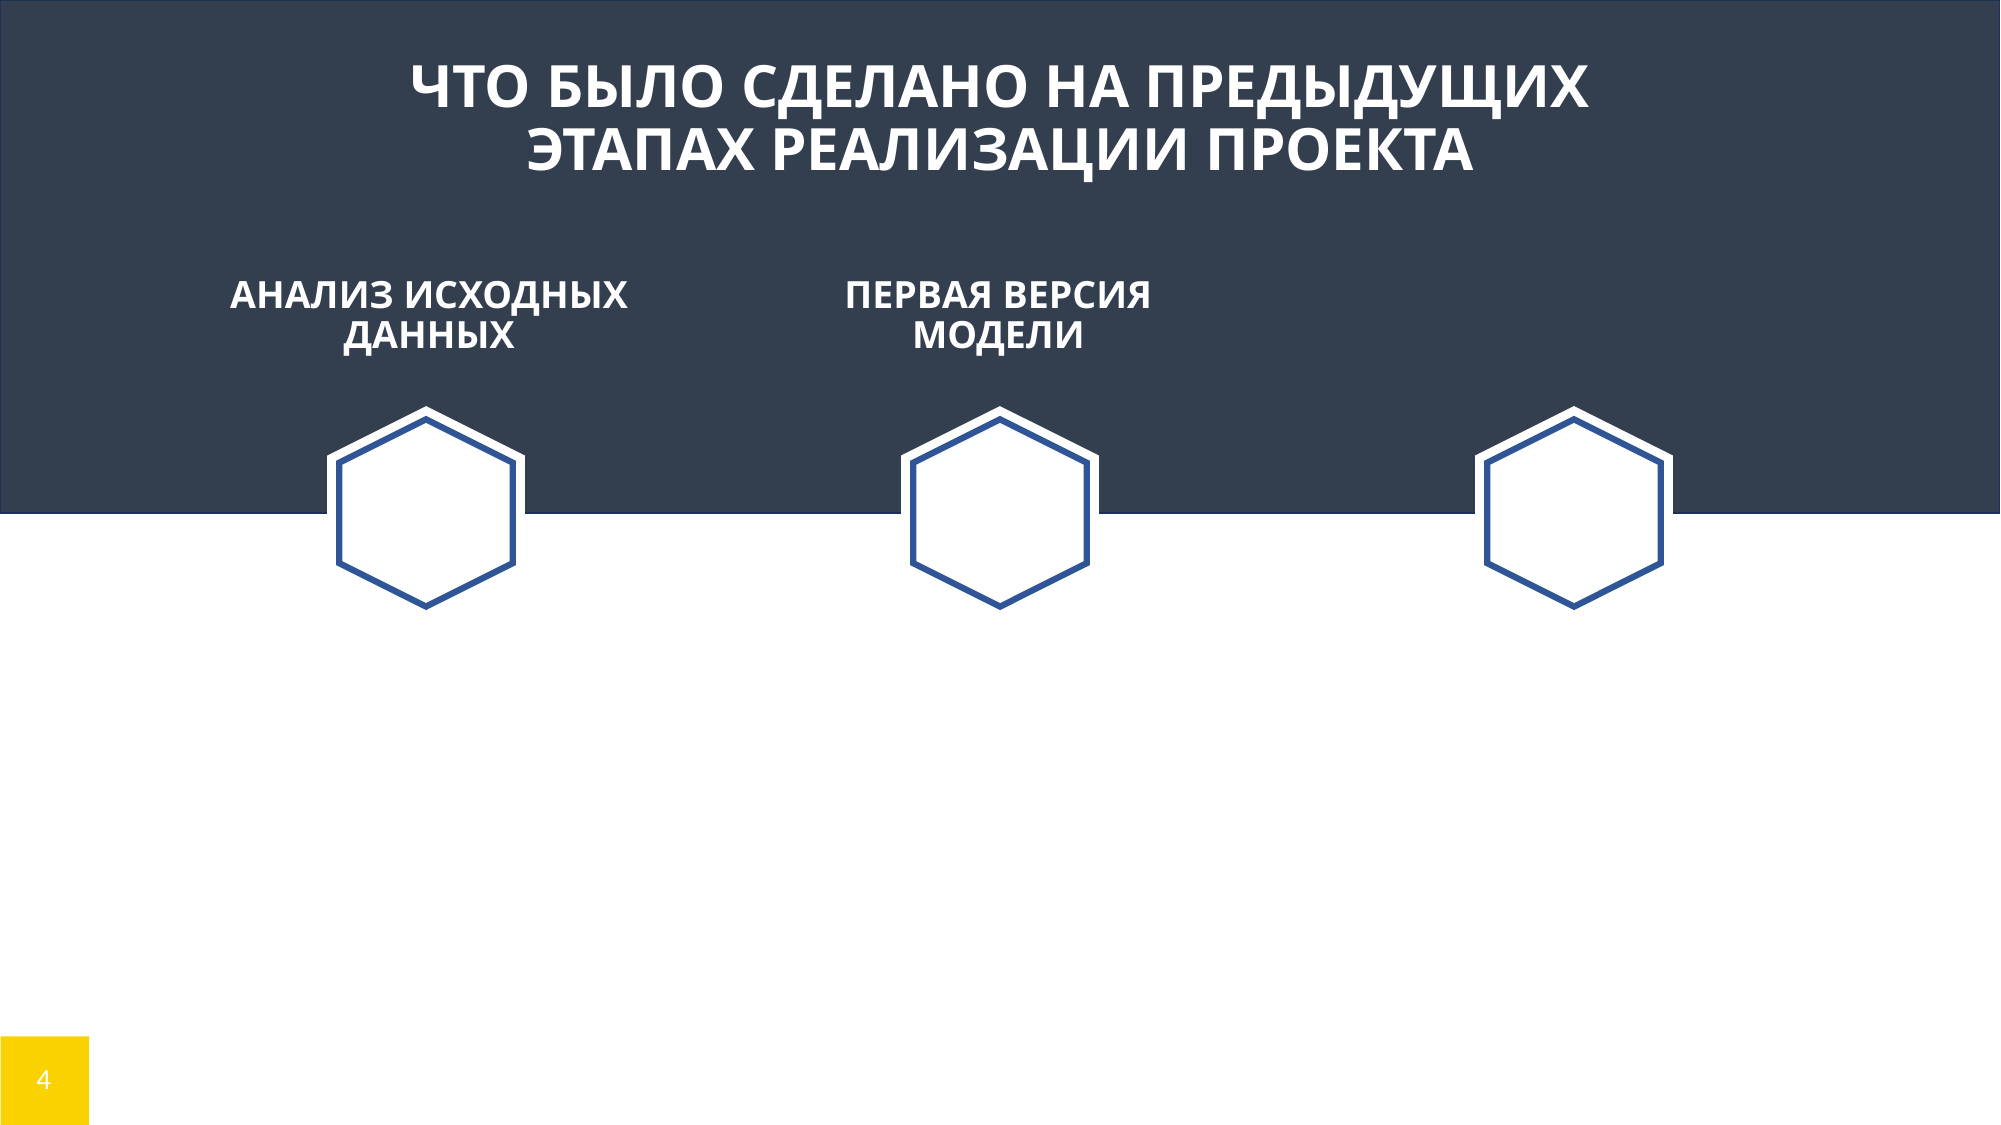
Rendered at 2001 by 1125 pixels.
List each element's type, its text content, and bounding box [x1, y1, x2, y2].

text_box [327, 406, 525, 620]
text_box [1474, 406, 1673, 620]
text_box АНАЛИЗ ИСХОДНЫХ ДАННЫХ [185, 268, 673, 364]
text_box [0, 0, 2000, 514]
text_box ПЕРВАЯ ВЕРСИЯ МОДЕЛИ [754, 268, 1243, 364]
text_box ЧТО БЫЛО СДЕЛАНО НА ПРЕДЫДУЩИХ ЭТАПАХ РЕАЛИЗАЦИИ ПРОЕКТА [345, 49, 1655, 191]
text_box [900, 406, 1099, 620]
